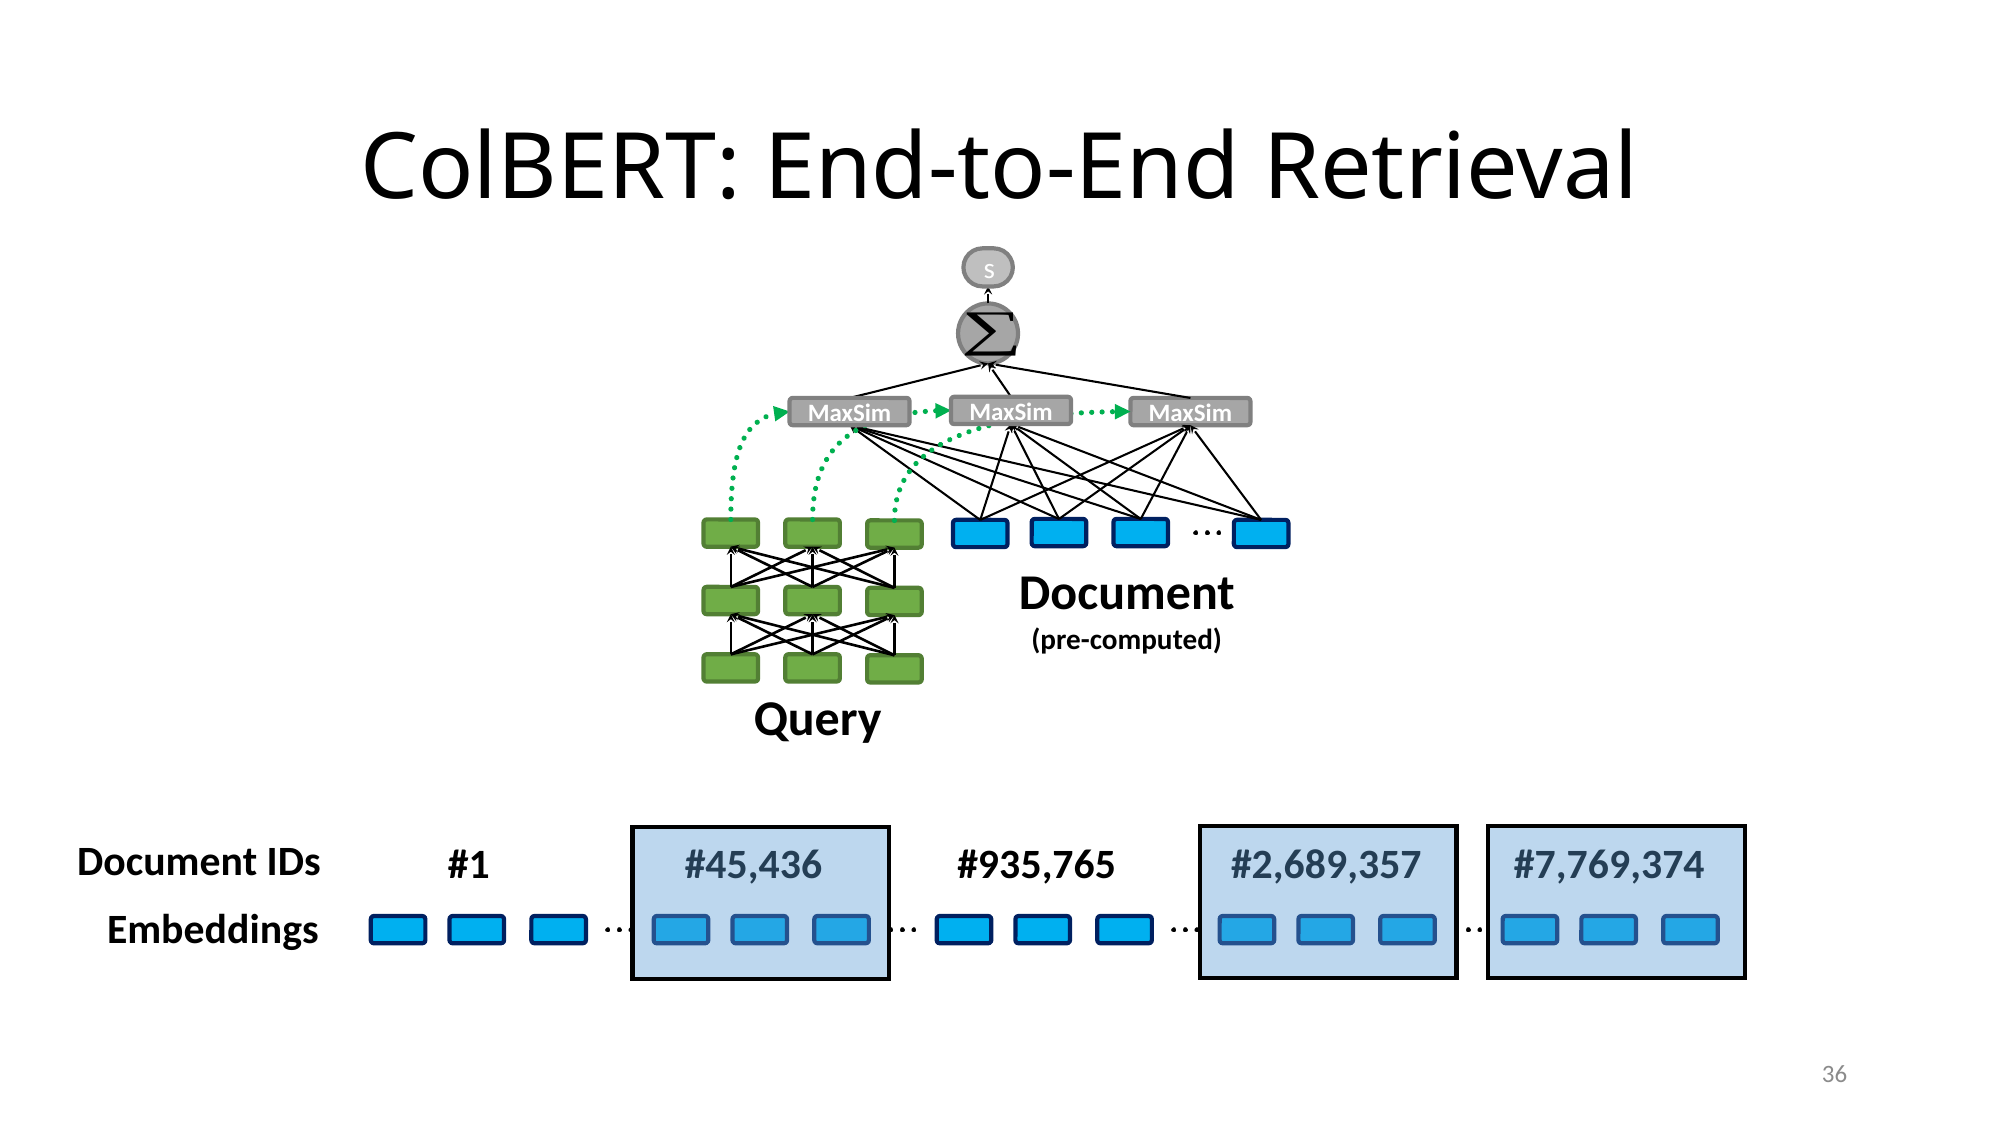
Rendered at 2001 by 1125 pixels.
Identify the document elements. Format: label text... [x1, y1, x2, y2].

text_box [935, 914, 993, 945]
text_box [1096, 914, 1153, 945]
picture [1454, 927, 1482, 932]
picture [888, 927, 916, 932]
text_box [448, 914, 506, 945]
text_box [632, 826, 890, 980]
text_box [1014, 914, 1072, 945]
text_box #935,765 [929, 829, 1145, 894]
text_box [530, 914, 587, 945]
text_box #1 [414, 829, 523, 894]
text_box [1487, 825, 1746, 979]
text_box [694, 248, 1289, 754]
picture [605, 927, 633, 932]
text_box [1199, 825, 1457, 979]
text_box Embeddings [86, 894, 334, 959]
text_box Document IDs [29, 826, 336, 892]
slide_number 36 [1412, 1042, 1863, 1103]
title ColBERT: End-to-End Retrieval [137, 59, 1863, 278]
picture [1171, 927, 1199, 932]
text_box [369, 914, 427, 945]
